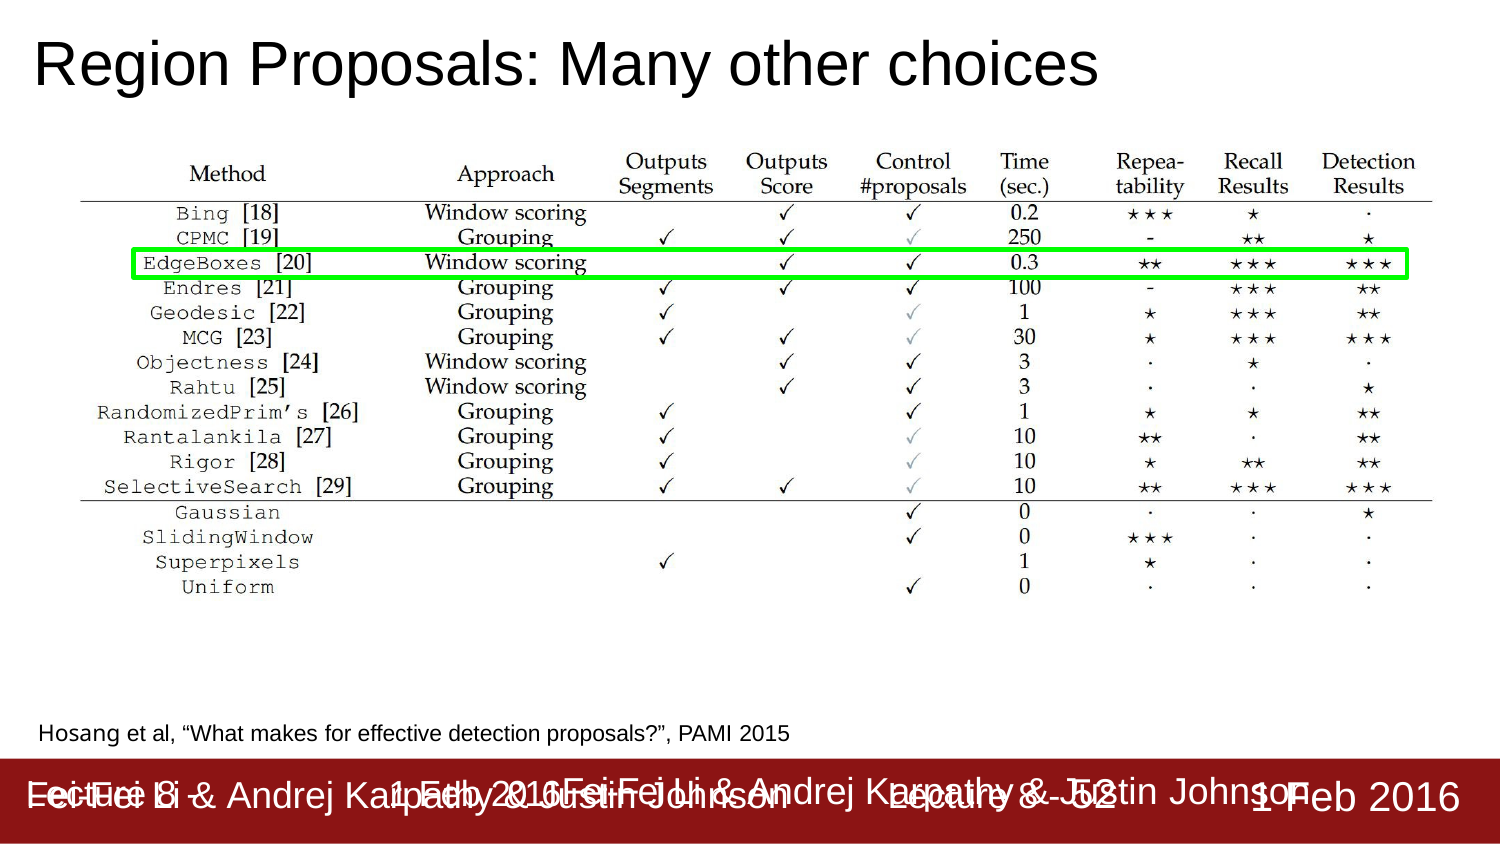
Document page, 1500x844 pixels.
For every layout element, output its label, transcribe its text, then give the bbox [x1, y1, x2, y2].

title Region Proposals: Many other choices [31, 20, 1105, 164]
slide_number Fei-Fei Li & Andrej Karpathy & Justin Johnson [23, 772, 794, 844]
text_box Hosang et al, “What makes for effective detection proposals?”, PAMI 2015 [35, 716, 799, 747]
slide_number Lecture 8 - 52 [885, 771, 1149, 844]
footer 1 Feb 2016 [1248, 771, 1463, 844]
text_box Lecture 8 - 1 Feb 2016Fei-Fei Li & Andrej Karpathy & Justin Johnson [1149, 773, 1248, 817]
text_box Lecture 8 - 1 Feb 2016Fei-Fei Li & Andrej Karpathy & Justin Johnson [794, 773, 885, 817]
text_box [79, 148, 1438, 602]
